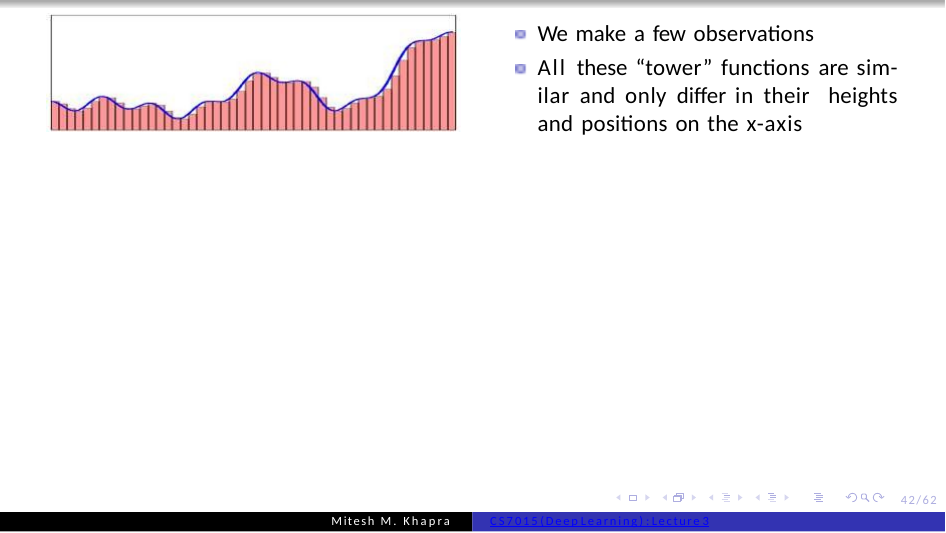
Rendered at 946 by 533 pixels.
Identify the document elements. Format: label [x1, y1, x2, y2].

text_box [0, 0, 946, 137]
text_box [0, 511, 946, 532]
text_box [898, 493, 941, 508]
